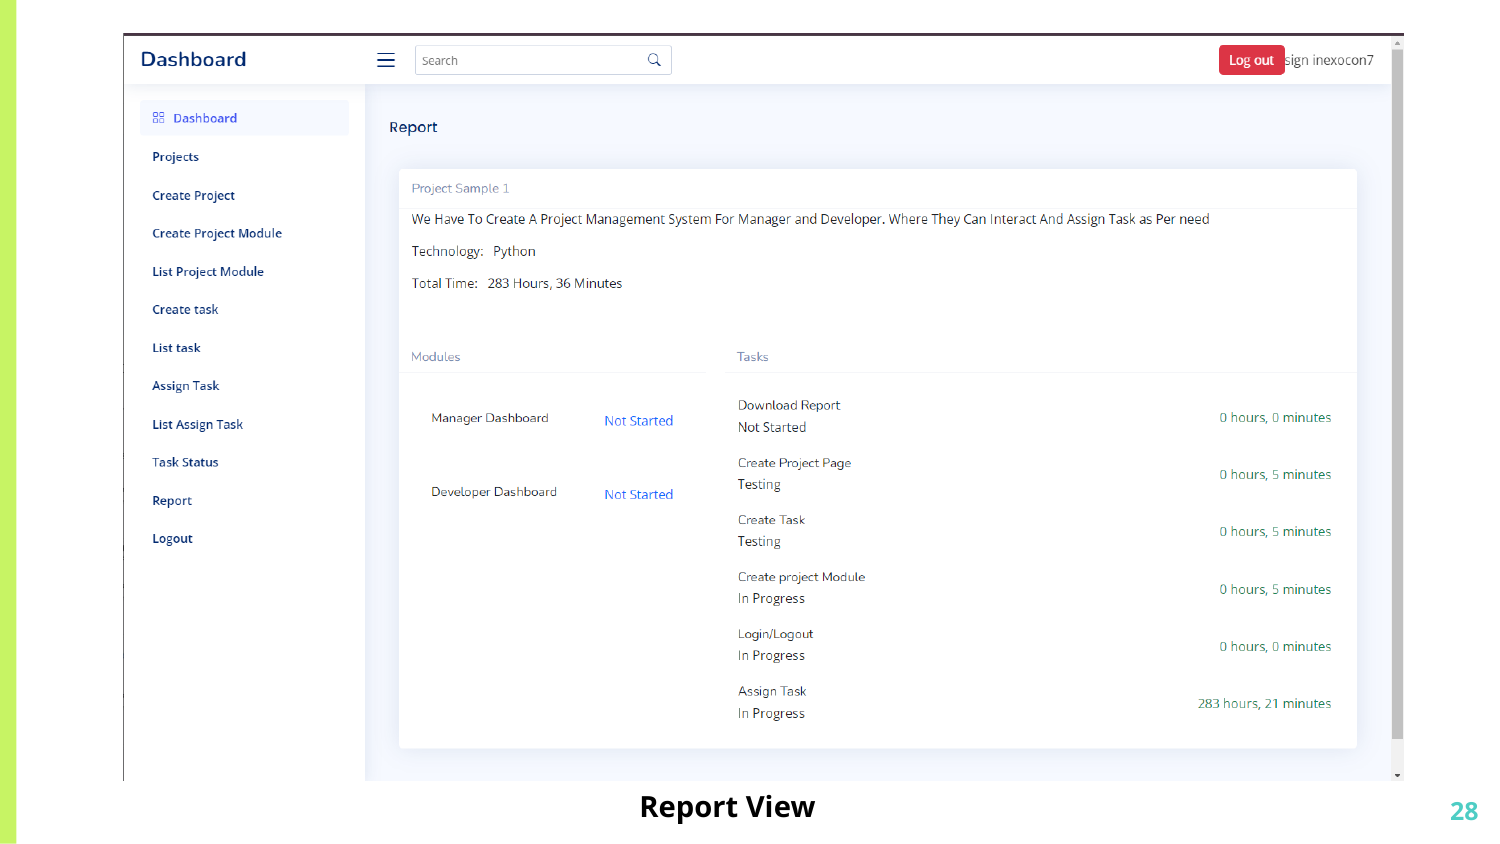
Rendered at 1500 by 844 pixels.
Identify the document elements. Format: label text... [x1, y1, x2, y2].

slide_number 28 [1403, 780, 1494, 832]
text_box Report View [624, 788, 831, 831]
picture [123, 33, 1404, 781]
